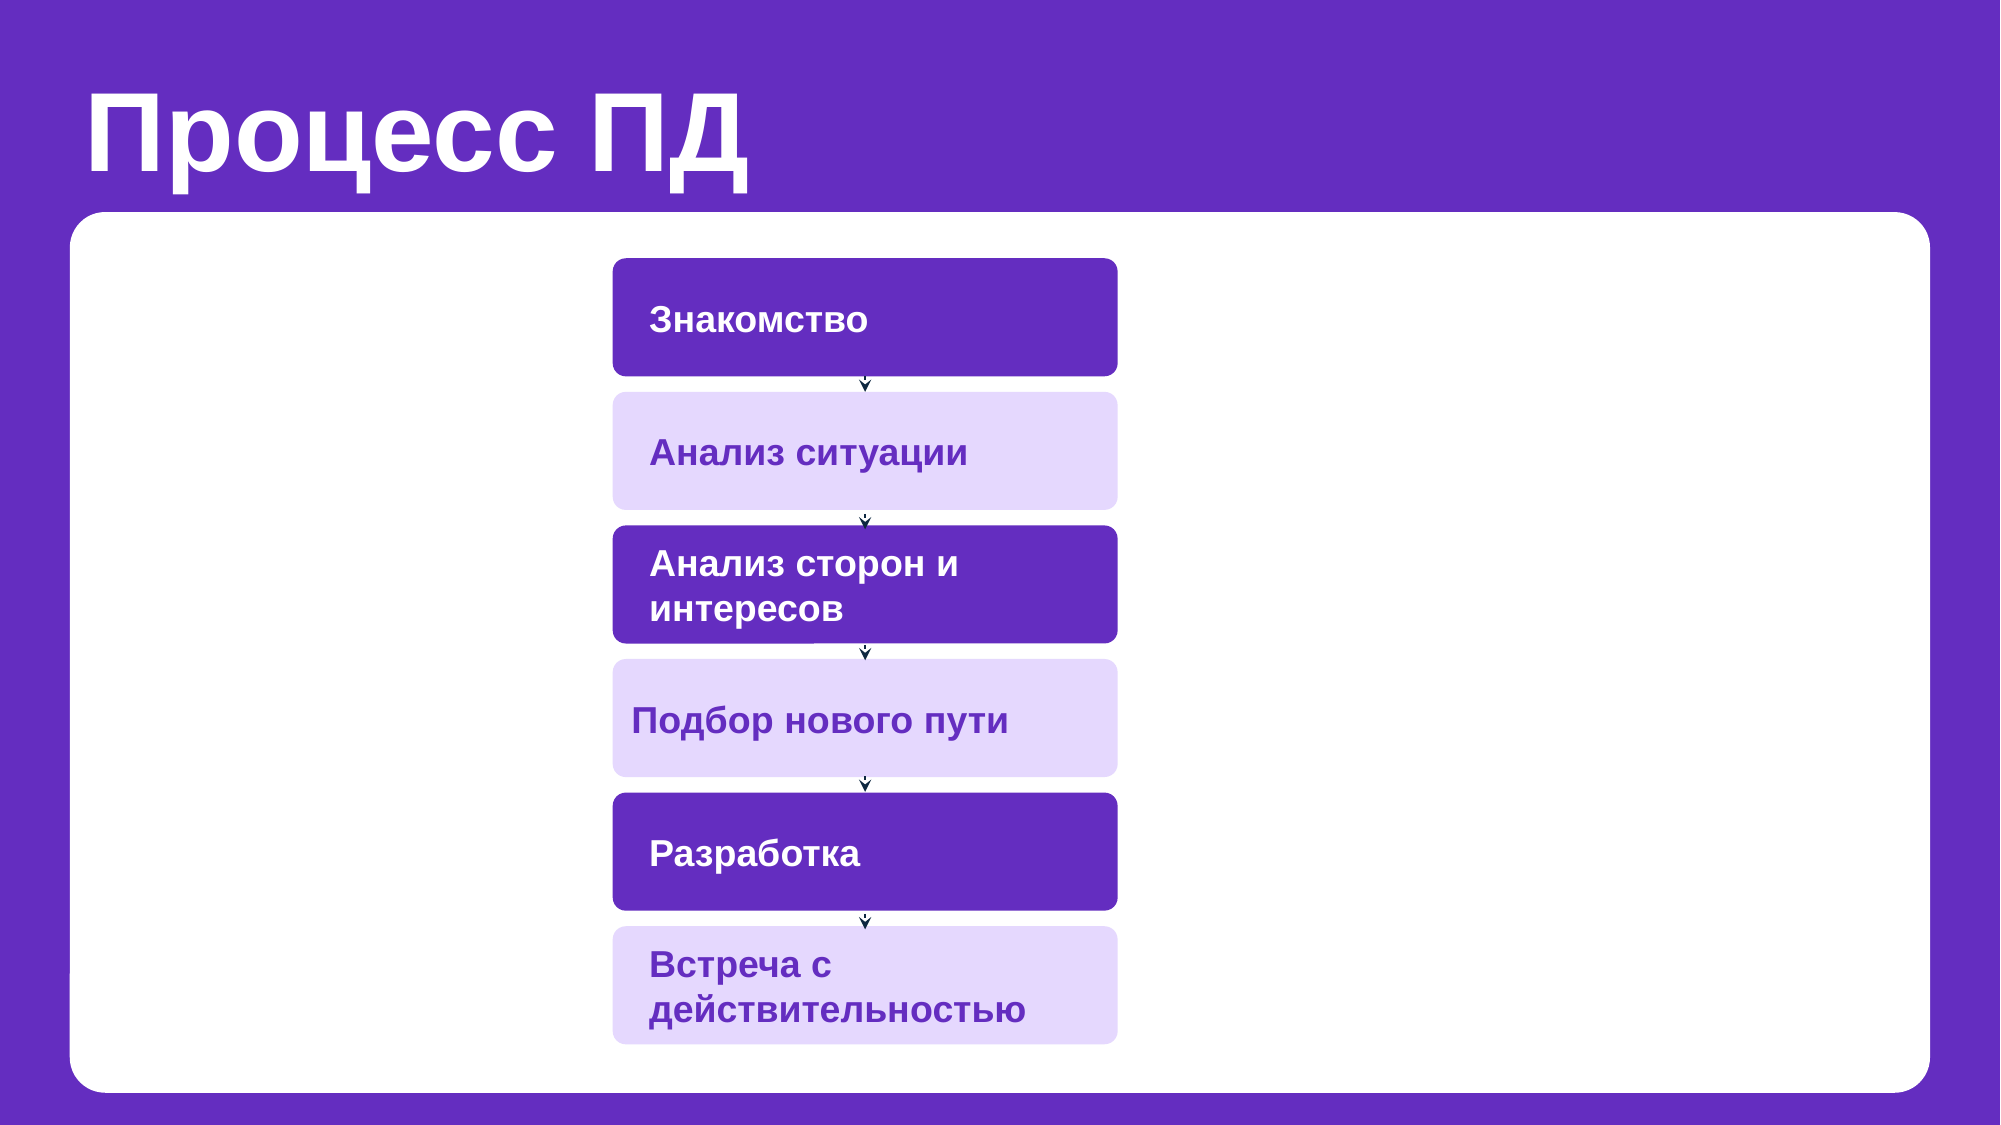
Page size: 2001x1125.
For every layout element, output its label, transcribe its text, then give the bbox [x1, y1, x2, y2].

text_box Разработка [612, 792, 1118, 911]
text_box Знакомство [612, 258, 1118, 377]
text_box Процесс ПД [69, 51, 1435, 337]
text_box [69, 212, 1931, 1093]
text_box Анализ ситуации [612, 391, 1118, 510]
text_box Анализ сторон и интересов [612, 525, 1118, 644]
text_box Встреча с действительностью [612, 926, 1118, 1045]
text_box Подбор нового пути [612, 658, 1118, 778]
